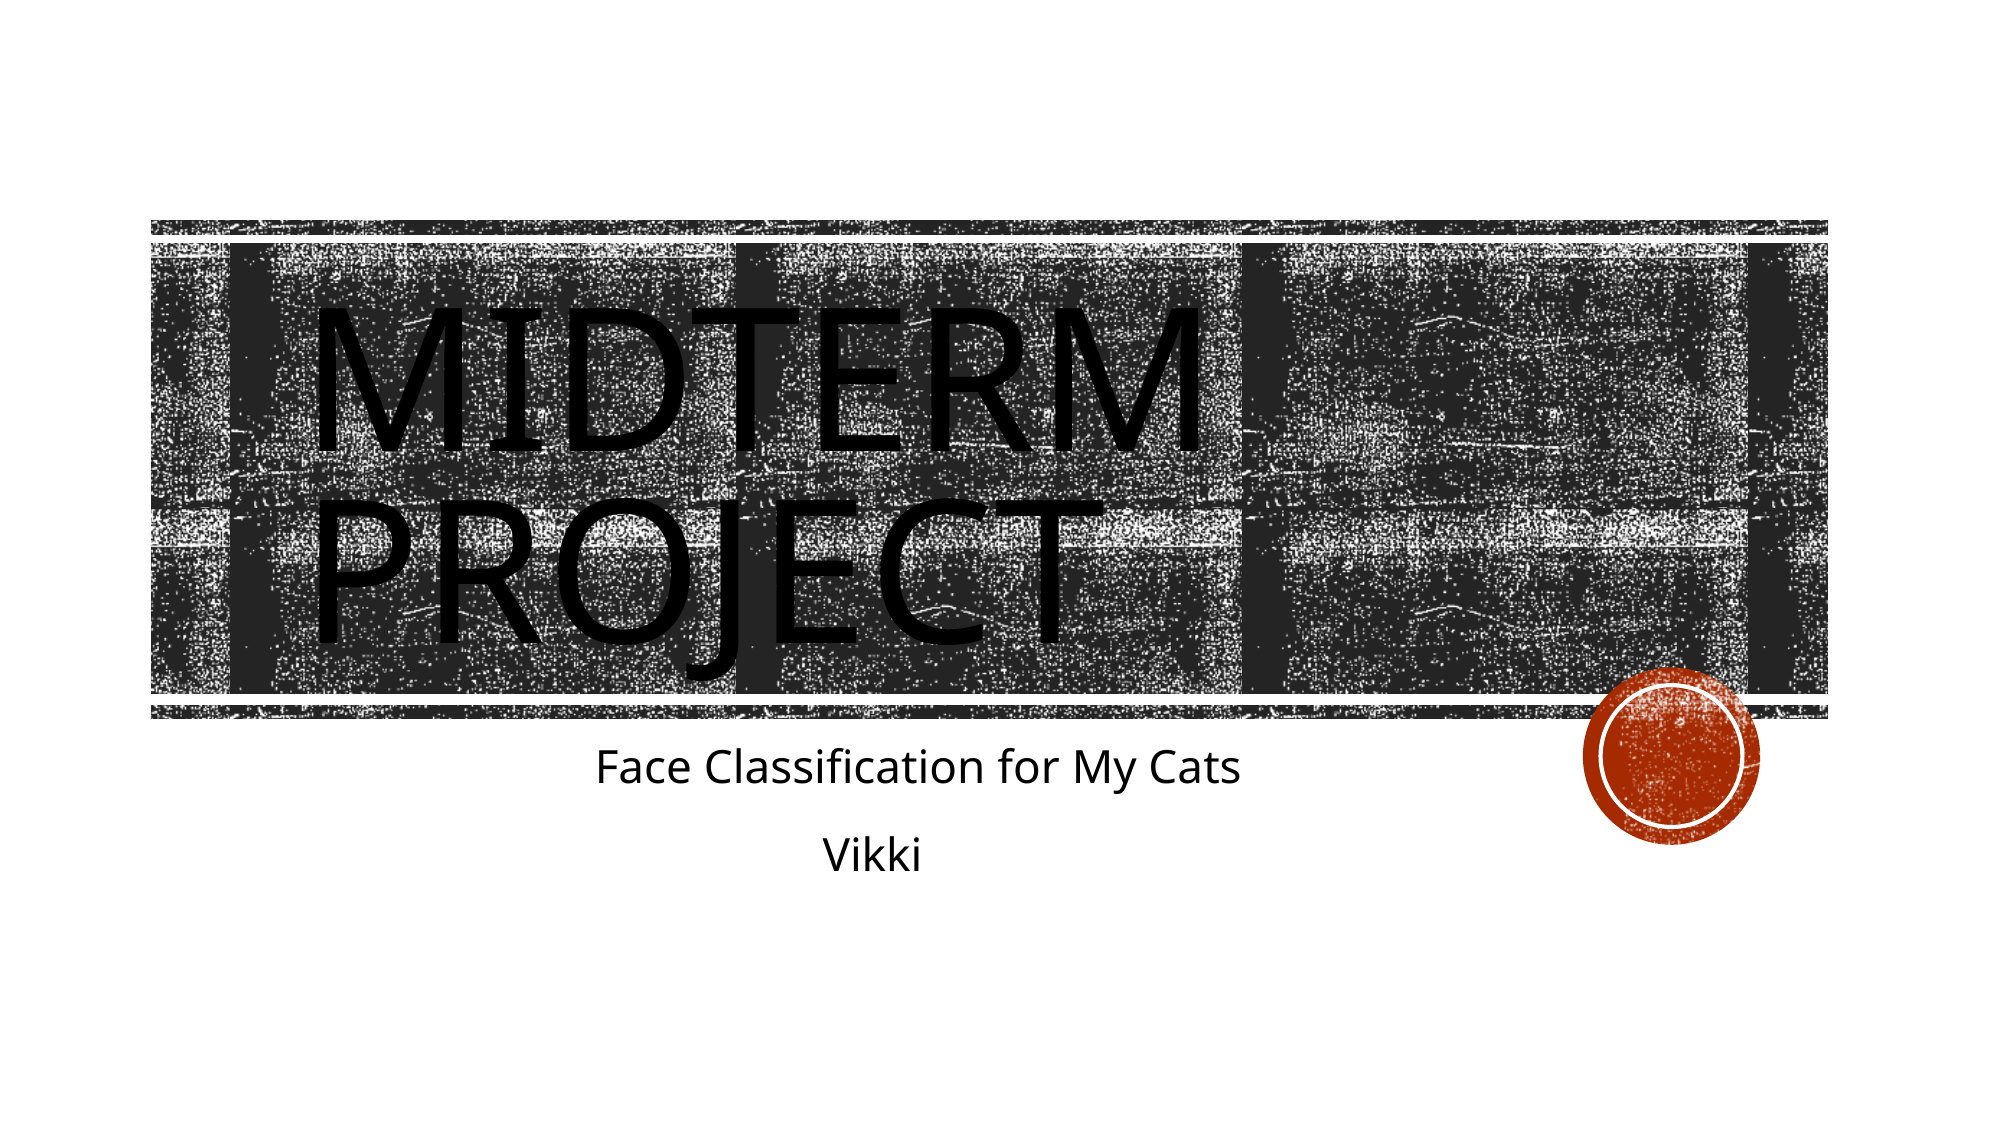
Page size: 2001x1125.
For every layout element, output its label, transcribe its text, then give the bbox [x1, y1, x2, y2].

text_box Vikki [657, 824, 1813, 913]
subtitle Face Classification for My Cats [429, 736, 1423, 825]
title Midterm pROJECT [285, 266, 1841, 714]
